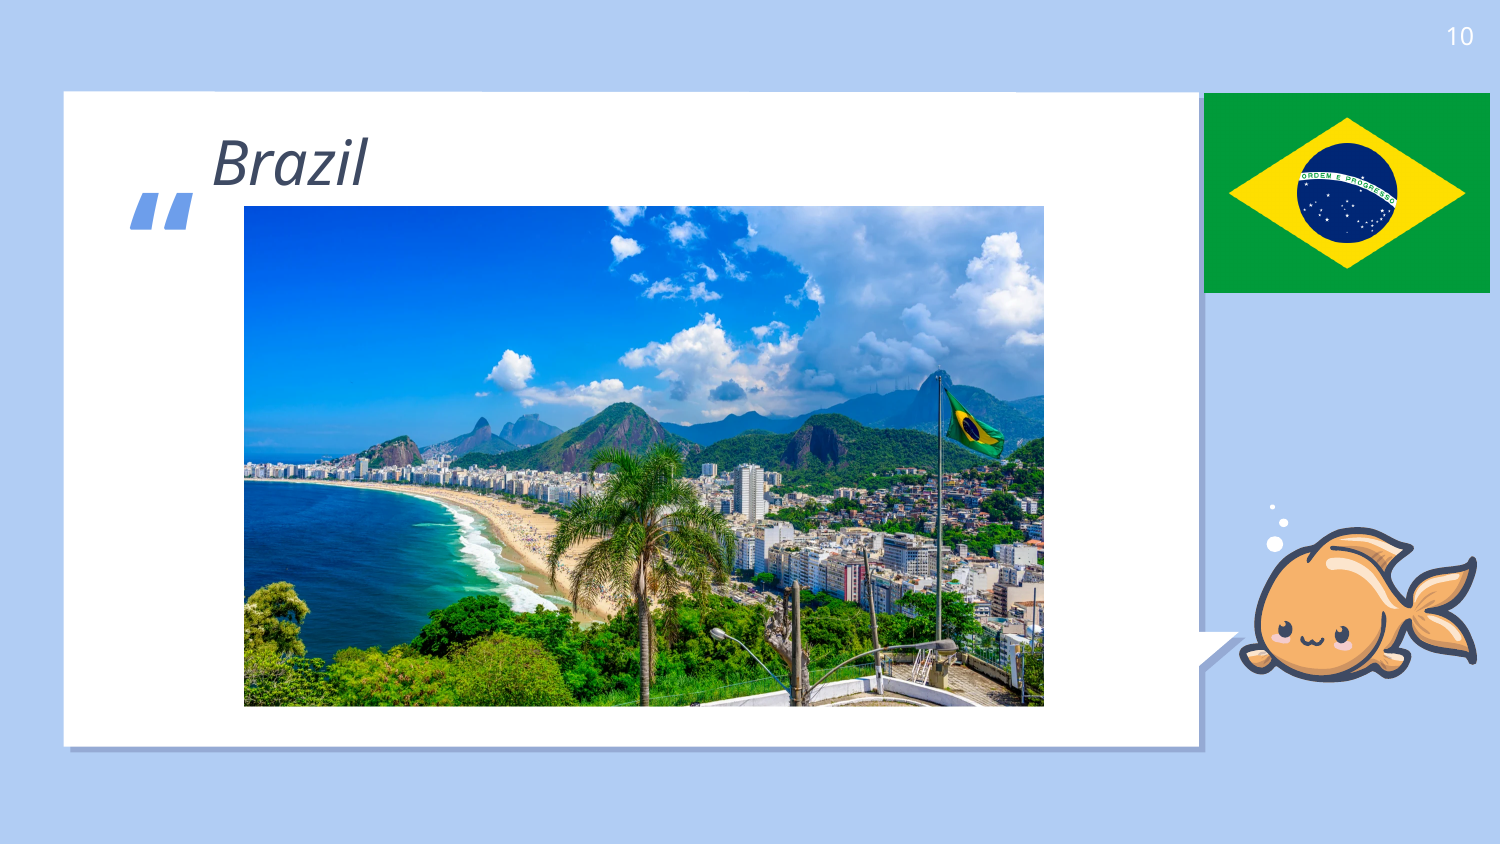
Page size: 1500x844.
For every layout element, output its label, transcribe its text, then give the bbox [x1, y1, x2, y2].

slide_number 10 [1399, 5, 1490, 70]
list Brazil [196, 108, 1092, 243]
picture [244, 206, 1045, 707]
picture [1204, 92, 1490, 293]
